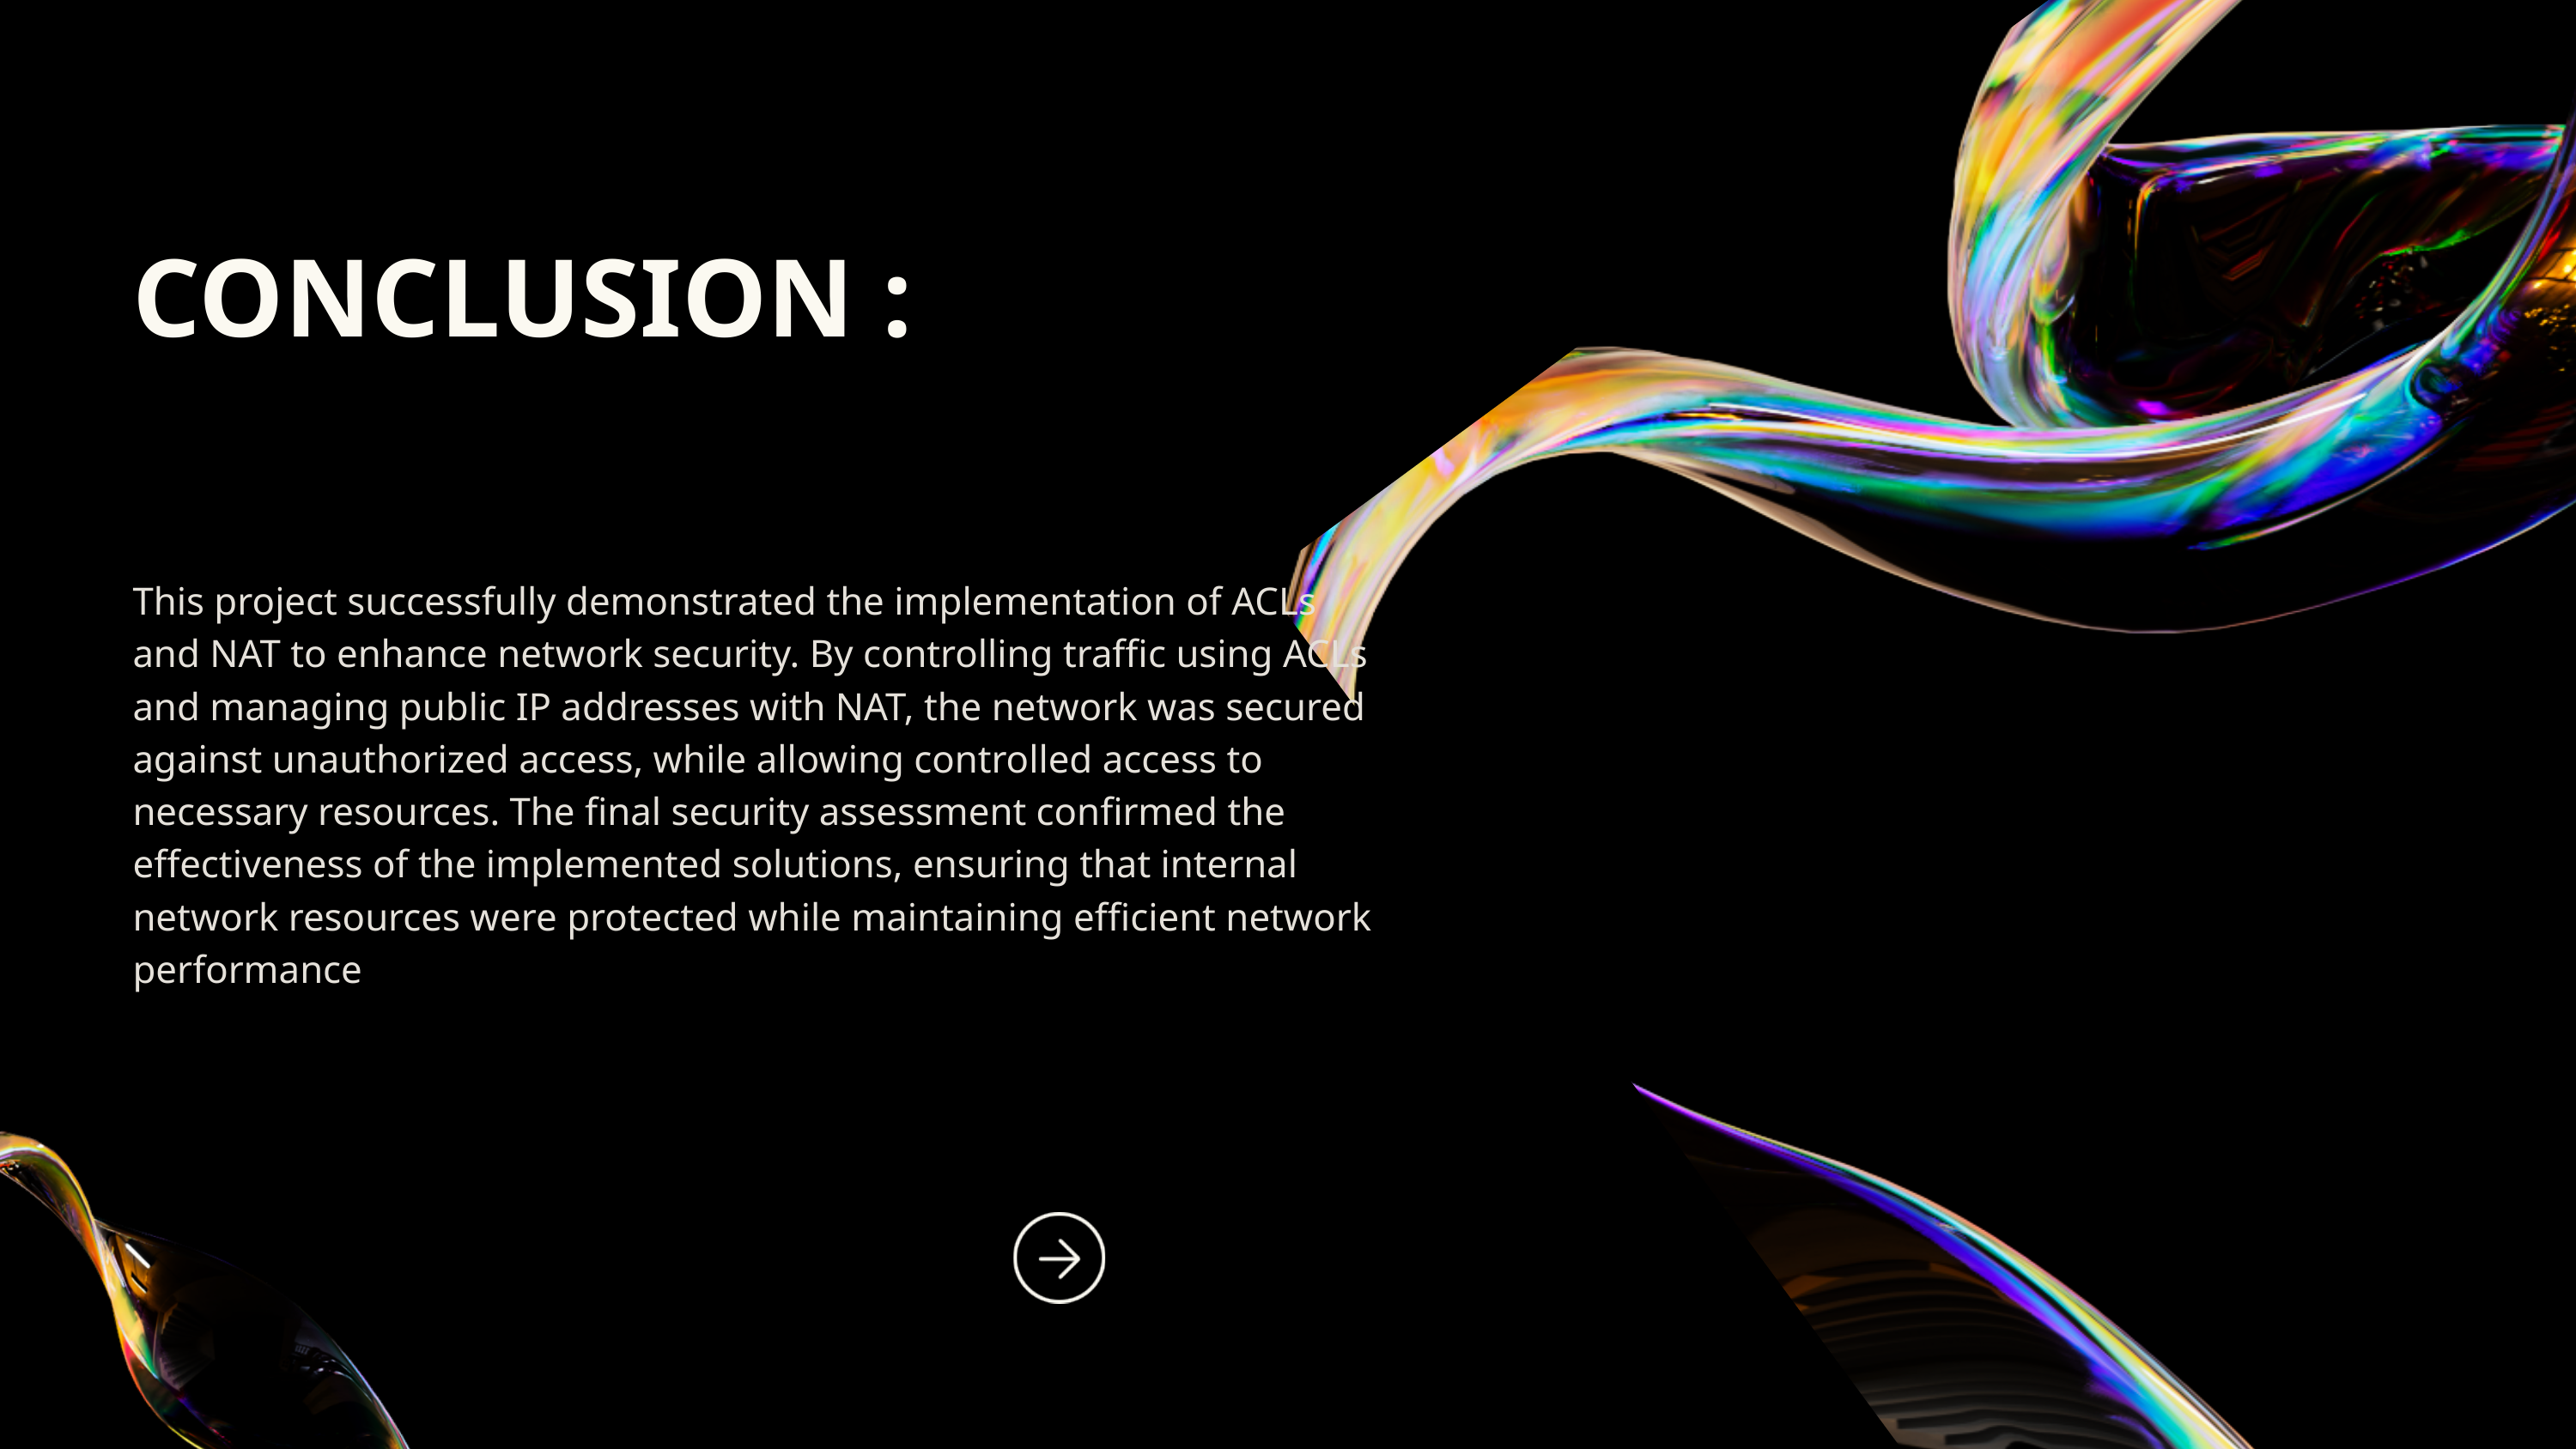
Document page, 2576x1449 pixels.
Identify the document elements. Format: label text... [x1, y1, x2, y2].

text_box [0, 1121, 489, 1449]
text_box [1013, 1212, 1106, 1304]
text_box CONCLUSION : [132, 239, 963, 359]
text_box [1273, 0, 2576, 1449]
text_box This project successfully demonstrated the implementation of ACLs and NAT to enhance network security. By controlling traffic using ACLs and managing public IP addresses with NAT, the network was secured against unauthorized access, while allowing controlled access to necessary resources. The final security assessment confirmed the effectiveness of the implemented solutions, ensuring that internal network resources were protected while maintaining efficient network performance [132, 570, 1385, 991]
